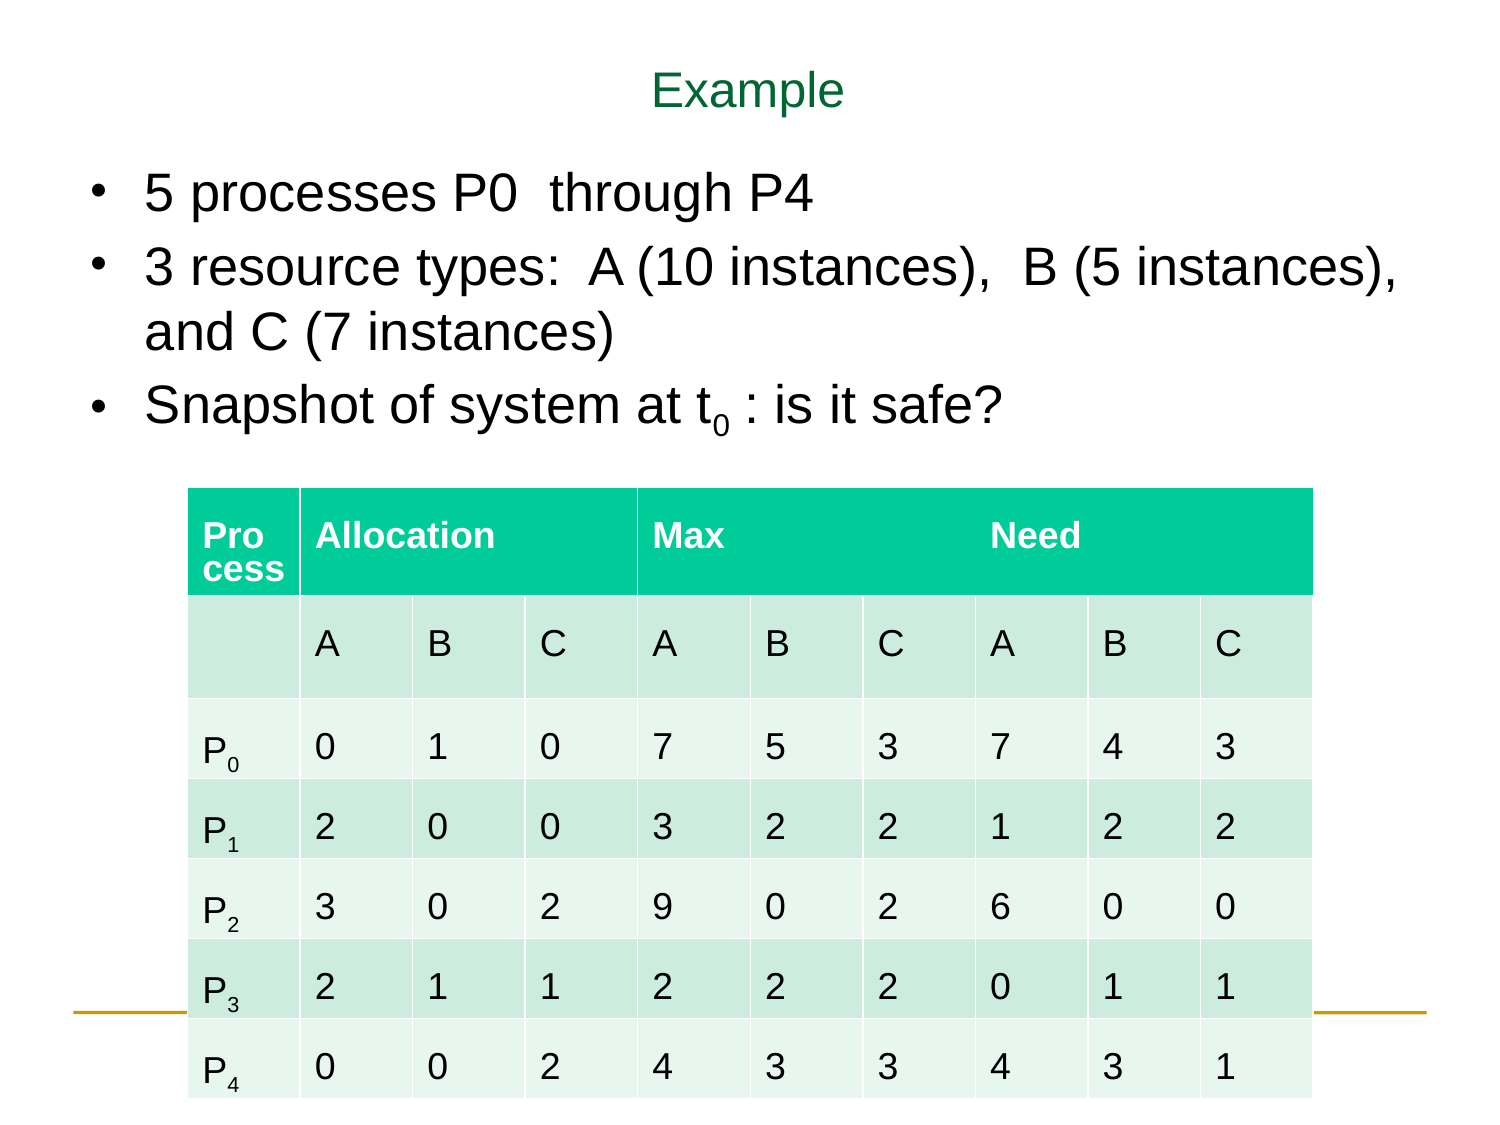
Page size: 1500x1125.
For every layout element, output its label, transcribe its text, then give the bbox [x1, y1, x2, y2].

table_cell B [751, 596, 862, 698]
table_cell 0 [751, 859, 862, 938]
table_header Need [975, 488, 1313, 595]
text_box Example [75, 49, 1421, 138]
table_header Allocation [301, 488, 637, 595]
table_cell 0 [526, 699, 637, 778]
table_cell A [301, 596, 412, 698]
table_cell B [413, 596, 524, 698]
table_cell [188, 596, 299, 698]
table_cell 7 [976, 699, 1087, 778]
table_cell 2 [864, 779, 975, 858]
table_cell 2 [638, 939, 750, 1018]
table_cell 2 [1089, 779, 1200, 858]
table_cell 3 [864, 1019, 975, 1098]
table_cell 7 [638, 699, 750, 778]
table_cell 1 [413, 939, 524, 1018]
table_cell 2 [526, 1019, 637, 1098]
table_cell 0 [413, 1019, 524, 1098]
text_box 5 processes P0 through P4 3 resource types: A (10 instances), B (5 instances), and C (7 instances) Snapshot of system at t0 : is it safe? [75, 149, 1421, 528]
table_cell P4 [188, 1019, 299, 1098]
table_cell 0 [413, 779, 524, 858]
table_cell 0 [413, 859, 524, 938]
table_cell 0 [526, 779, 637, 858]
table_cell 0 [301, 1019, 412, 1098]
table_cell 9 [638, 859, 750, 938]
table_cell 0 [976, 939, 1087, 1018]
table_cell 3 [1201, 699, 1312, 778]
table_cell P1 [188, 779, 299, 858]
table_header Max [638, 488, 975, 595]
table_cell 2 [301, 939, 412, 1018]
table_cell 2 [751, 779, 862, 858]
table_cell C [526, 596, 637, 698]
table_cell 4 [638, 1019, 750, 1098]
table_cell C [1201, 596, 1312, 698]
table_header Process [188, 488, 299, 595]
table_cell 0 [1089, 859, 1200, 938]
table_cell 1 [976, 779, 1087, 858]
table_cell 1 [413, 699, 524, 778]
table_cell 1 [1089, 939, 1200, 1018]
table_cell 3 [751, 1019, 862, 1098]
table_cell P3 [188, 939, 299, 1018]
table_cell 5 [751, 699, 862, 778]
table_cell 2 [1201, 779, 1312, 858]
table_cell P0 [188, 699, 299, 778]
table_cell 2 [301, 779, 412, 858]
table_cell A [976, 596, 1087, 698]
table_cell 3 [1089, 1019, 1200, 1098]
table_cell 1 [1201, 1019, 1312, 1098]
table_cell 0 [1201, 859, 1312, 938]
table_cell 6 [976, 859, 1087, 938]
table_cell 3 [864, 699, 975, 778]
table_cell 1 [1201, 939, 1312, 1018]
table_cell B [1089, 596, 1200, 698]
table_cell 2 [526, 859, 637, 938]
table_cell 2 [864, 859, 975, 938]
table_cell 2 [864, 939, 975, 1018]
table_cell 3 [638, 779, 750, 858]
table_cell 2 [751, 939, 862, 1018]
table_cell C [864, 596, 975, 698]
table_cell 0 [301, 699, 412, 778]
table_cell P2 [188, 859, 299, 938]
table_cell 4 [976, 1019, 1087, 1098]
table_cell 1 [526, 939, 637, 1018]
table_cell 4 [1089, 699, 1200, 778]
table_cell A [638, 596, 750, 698]
table_cell 3 [301, 859, 412, 938]
